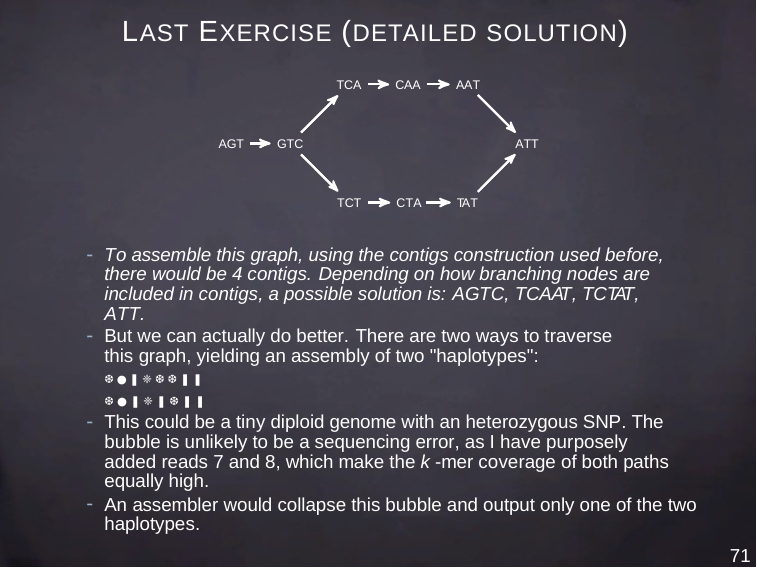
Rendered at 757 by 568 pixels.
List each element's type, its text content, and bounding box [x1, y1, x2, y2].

slide_number 71 [725, 543, 755, 568]
text_box [327, 96, 338, 105]
text_box [439, 80, 449, 89]
text_box [260, 139, 270, 148]
text_box ATT [513, 136, 540, 152]
text_box TCA [334, 77, 364, 93]
text_box GTC [274, 136, 306, 152]
text_box [378, 80, 389, 89]
text_box [379, 198, 390, 207]
text_box AGT [216, 136, 246, 152]
text_box TCT [334, 195, 364, 211]
text_box [440, 198, 450, 207]
text_box AAT [453, 77, 481, 93]
text_box [329, 181, 338, 191]
text_box [506, 122, 515, 132]
text_box TAT [454, 195, 480, 211]
title LAST EXERCISE (DETAILED SOLUTION) [65, 12, 691, 107]
text_box [505, 154, 515, 163]
text_box CTA [394, 195, 423, 211]
picture [0, 0, 756, 567]
text_box To assemble this graph, using the contigs construction used before, there would be 4 contigs. Depending on how branching nodes are included in contigs, a possible solution is: AGTC, TCAAT, TCTAT, ATT. But we can actually do better. There are two ways to traverse this graph, yielding an assembly of two "haplotypes": ❆●❚❈❆❆❚❚ ❆●❚❈❚❆❚❚ This could be a tiny diploid genome with an heterozygous SNP. The bubble is unlikely to be a sequencing error, as I have purposely added reads 7 and 8, which make the k -mer coverage of both paths equally high. An assembler would collapse this bubble and output only one of the two haplotypes. [84, 245, 698, 535]
text_box CAA [393, 77, 424, 93]
